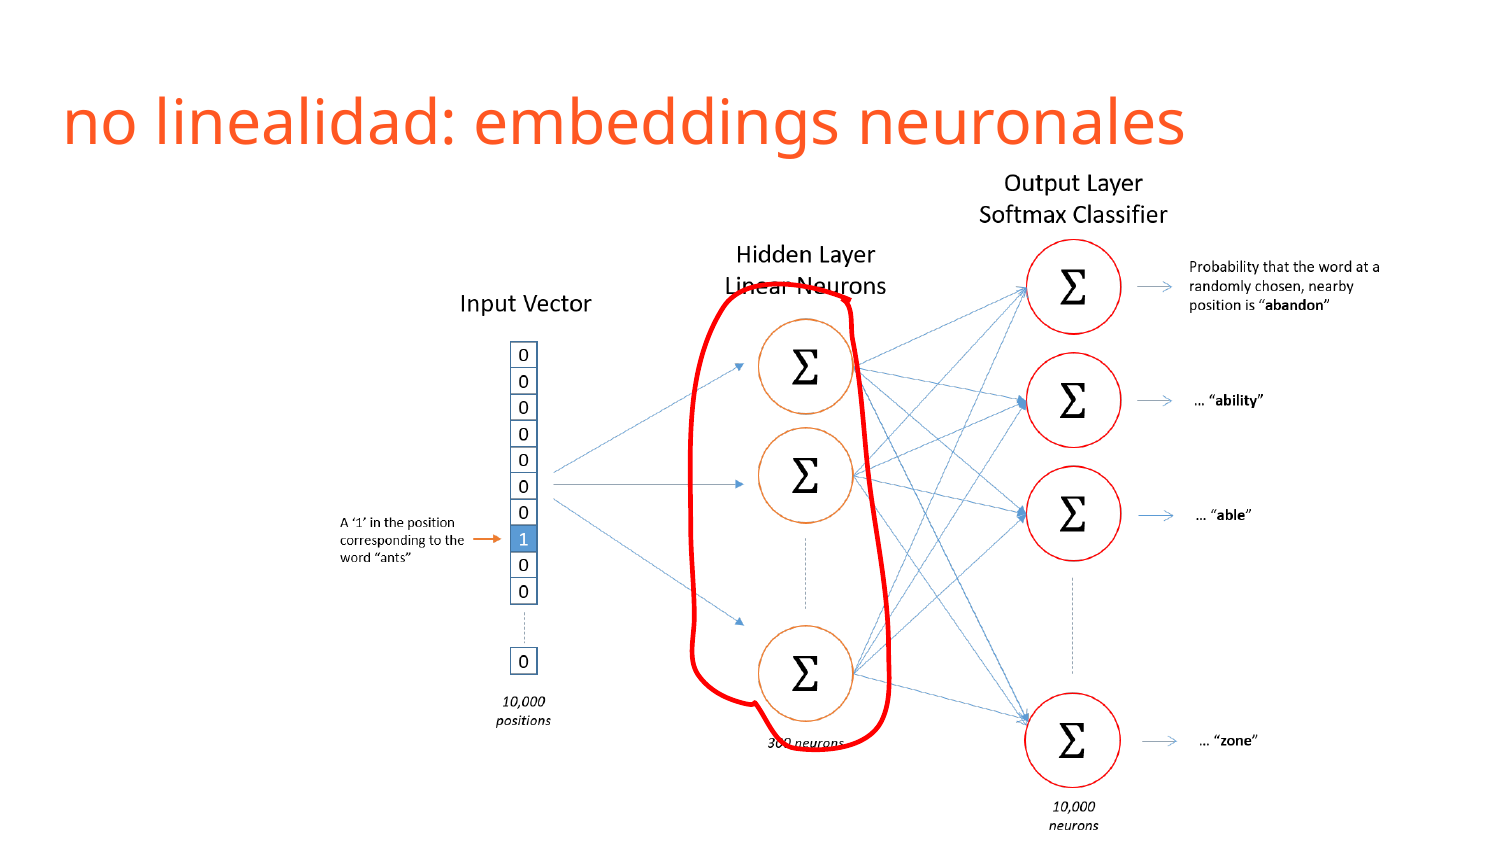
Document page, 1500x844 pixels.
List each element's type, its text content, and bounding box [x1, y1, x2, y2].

picture [328, 158, 1426, 844]
title no linealidad: embeddings neuronales [62, 67, 1460, 173]
